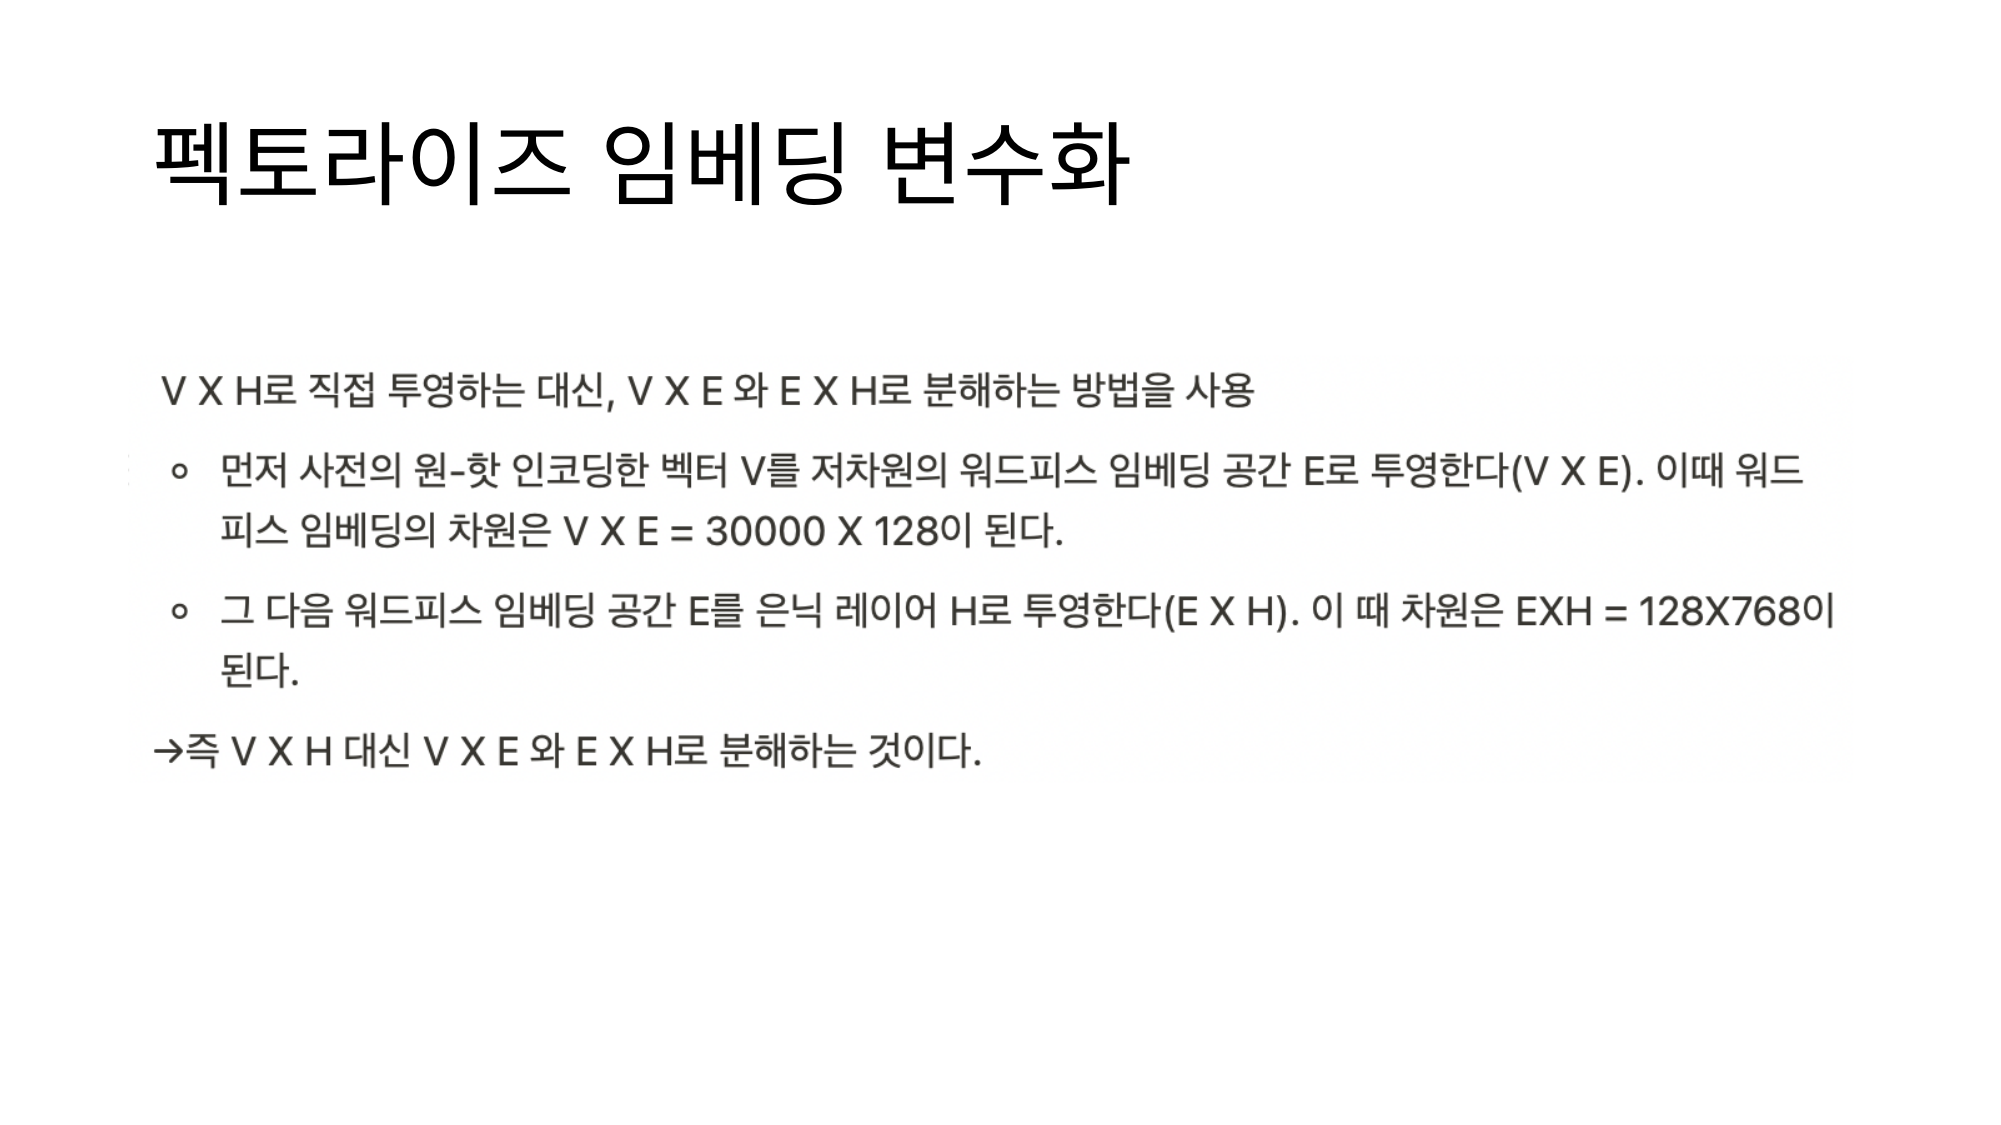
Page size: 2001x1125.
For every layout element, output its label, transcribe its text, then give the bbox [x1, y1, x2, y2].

title 펙토라이즈 임베딩 변수화 [137, 59, 1863, 278]
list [128, 355, 1854, 783]
